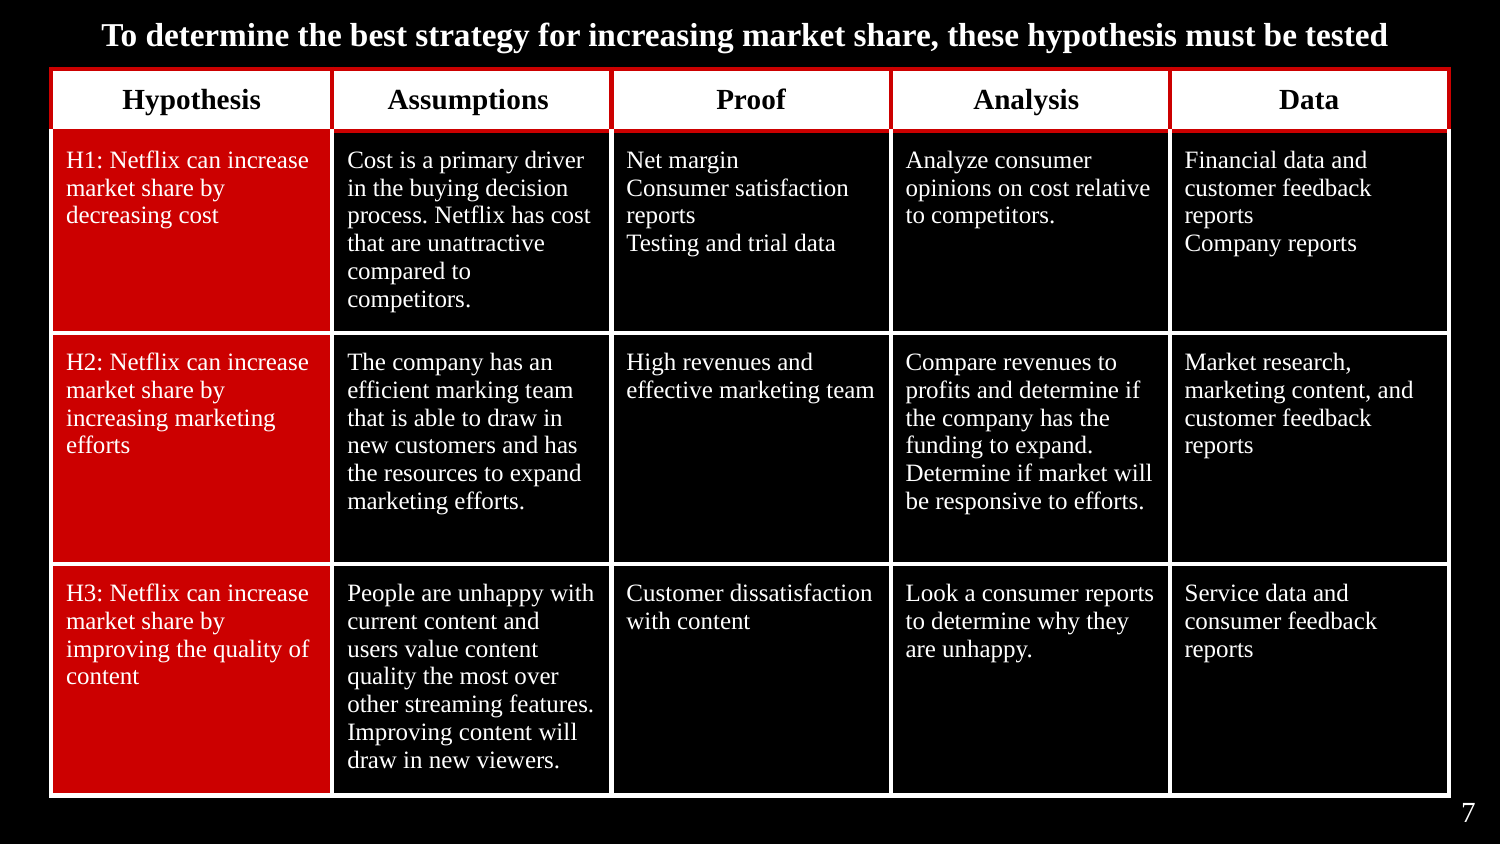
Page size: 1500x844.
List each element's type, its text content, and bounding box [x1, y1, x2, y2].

table_cell H3: Netflix can increase market share by improving the quality of content [53, 566, 330, 793]
table_cell Compare revenues to profits and determine if the company has the funding to expand. Determine if market will be responsive to efforts. [893, 335, 1168, 562]
table_cell The company has an efficient marking team that is able to draw in new customers and has the resources to expand marketing efforts. [334, 335, 609, 562]
table_cell H1: Netflix can increase market share by decreasing cost [53, 133, 330, 331]
table_cell Net margin Consumer satisfaction reports Testing and trial data [614, 133, 889, 331]
table_cell Market research, marketing content, and customer feedback reports [1172, 335, 1447, 562]
table_cell Financial data and customer feedback reports Company reports [1172, 133, 1447, 331]
table_header Assumptions [334, 71, 609, 129]
table_cell Customer dissatisfaction with content [614, 566, 889, 793]
table_cell Look a consumer reports to determine why they are unhappy. [893, 566, 1168, 793]
table_header Proof [614, 71, 889, 129]
table_header Hypothesis [53, 71, 330, 129]
table_cell People are unhappy with current content and users value content quality the most over other streaming features. Improving content will draw in new viewers. [334, 566, 609, 793]
table_header Data [1172, 71, 1447, 129]
text_box To determine the best strategy for increasing market share, these hypothesis must be tested [3, 0, 1497, 68]
table_cell High revenues and effective marketing team [614, 335, 889, 562]
table_header Analysis [893, 71, 1168, 129]
table_cell Analyze consumer opinions on cost relative to competitors. [893, 133, 1168, 331]
table_cell Cost is a primary driver in the buying decision process. Netflix has cost that are unattractive compared to competitors. [334, 133, 609, 331]
table_cell Service data and consumer feedback reports [1172, 566, 1447, 793]
text_box 7 [1436, 778, 1500, 843]
table_cell H2: Netflix can increase market share by increasing marketing efforts [53, 335, 330, 562]
